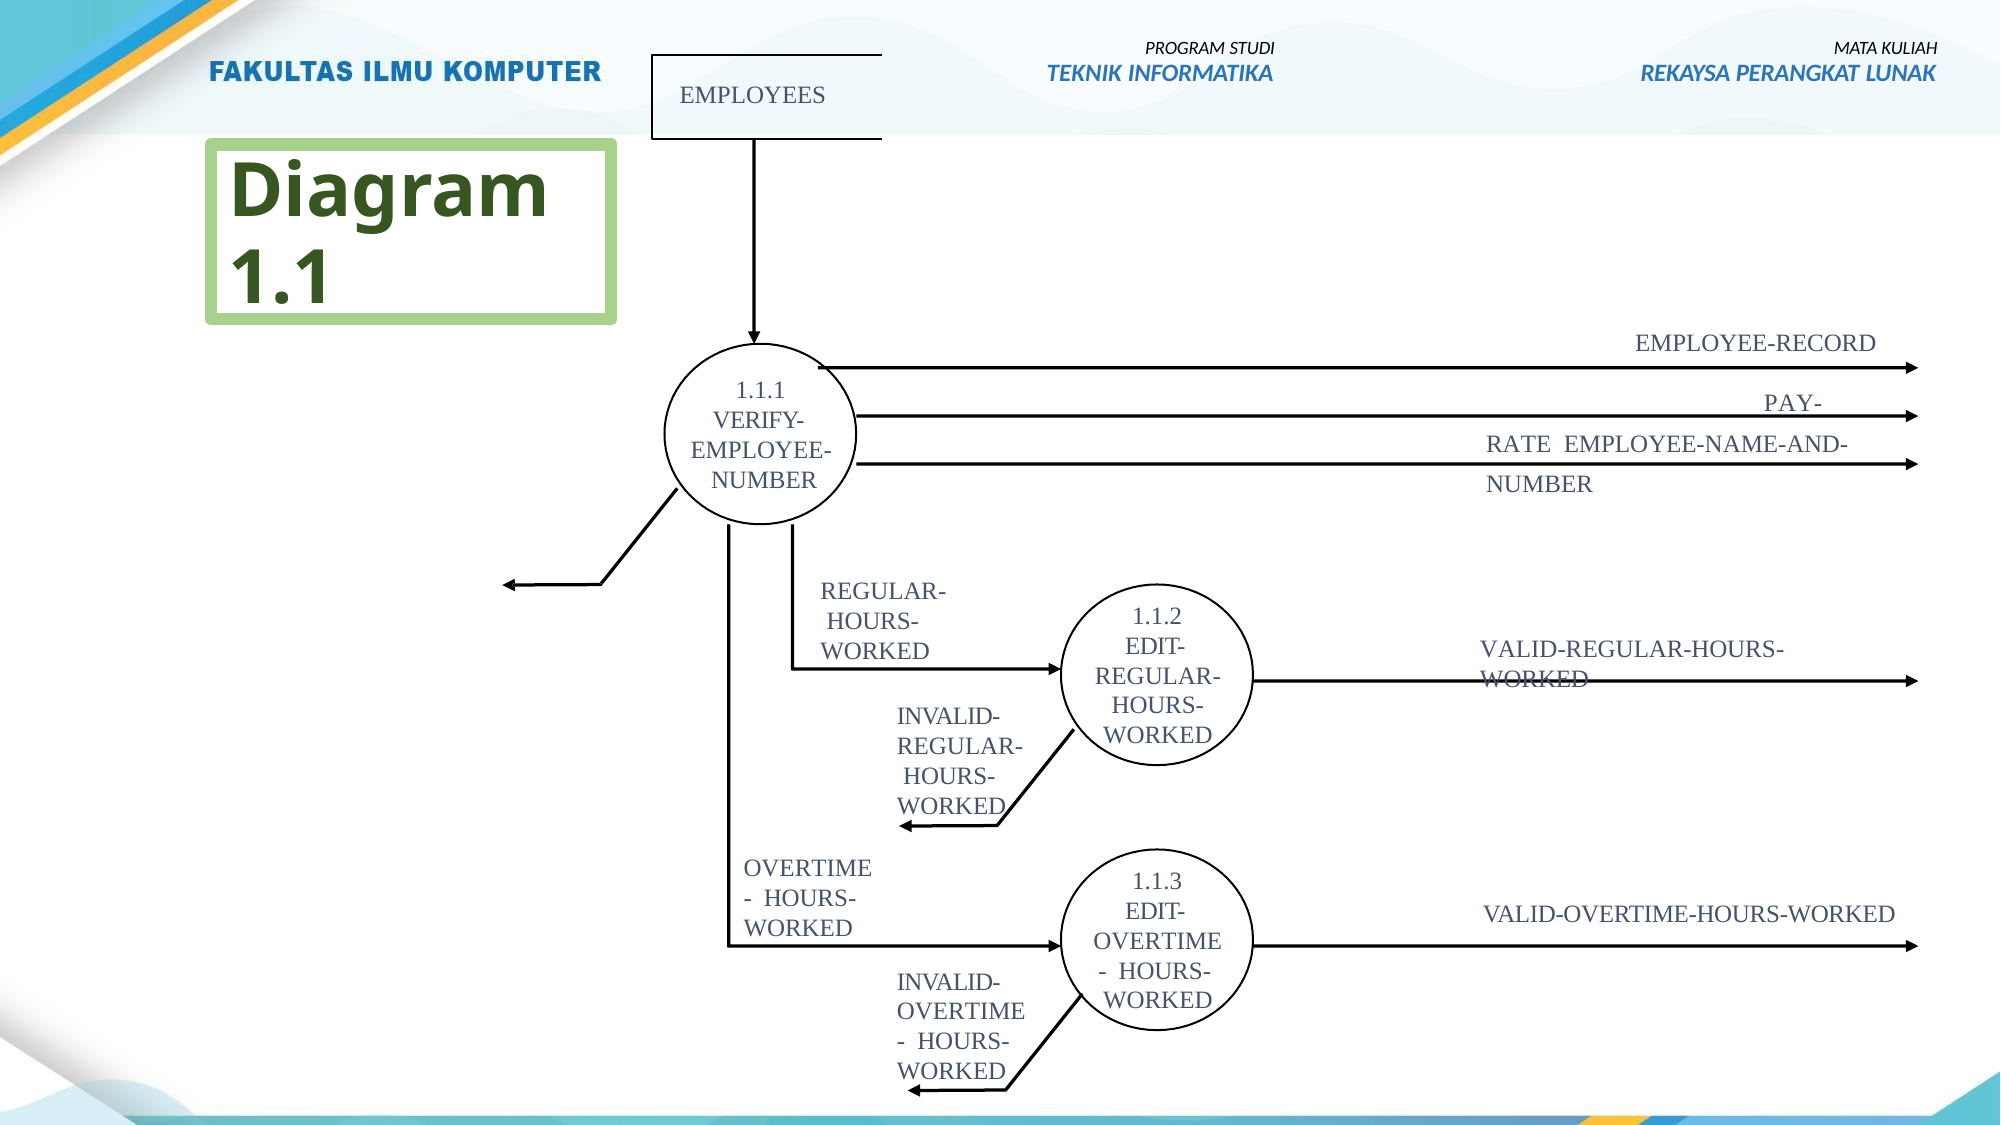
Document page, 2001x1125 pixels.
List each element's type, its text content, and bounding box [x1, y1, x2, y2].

text_box [1253, 679, 1477, 683]
text_box [1102, 1014, 1212, 1031]
text_box Diagram 1.1 [211, 144, 612, 319]
text_box [907, 1085, 1012, 1097]
text_box MATA KULIAH REKAYSA PERANGKAT LUNAK [1638, 35, 1945, 87]
text_box PAY-RATE EMPLOYEE-NAME-AND-NUMBER [1483, 373, 1880, 498]
text_box 1.1.1 VERIFY- EMPLOYEE- NUMBER [687, 371, 834, 494]
text_box [747, 138, 761, 344]
text_box [856, 414, 1483, 418]
text_box [1880, 409, 1919, 423]
text_box REGULAR- HOURS- WORKED [818, 572, 949, 665]
text_box VALID-REGULAR-HOURS-WORKED [1477, 630, 1893, 693]
text_box [817, 361, 1919, 375]
text_box [1102, 749, 1212, 766]
text_box 1.1.2 EDIT- REGULAR- HOURS- WORKED [1092, 597, 1223, 749]
text_box [856, 462, 1483, 466]
text_box [1880, 457, 1919, 471]
text_box INVALID- REGULAR- HOURS- WORKED [894, 697, 1025, 820]
text_box [1108, 849, 1206, 862]
text_box [1253, 939, 1919, 953]
text_box [727, 524, 1062, 953]
text_box OVERTIME- HOURS- WORKED [741, 849, 881, 942]
text_box PROGRAM STUDI TEKNIK INFORMATIKA [1044, 35, 1279, 87]
text_box [1060, 877, 1087, 1002]
text_box EMPLOYEES [677, 76, 829, 108]
text_box [1108, 584, 1206, 597]
text_box EMPLOYEE-RECORD [1633, 324, 1881, 357]
text_box [1223, 609, 1253, 741]
text_box [651, 54, 882, 139]
text_box [834, 376, 857, 492]
text_box 1.1.3 EDIT- OVERTIME- HOURS- WORKED [1087, 862, 1227, 1014]
text_box INVALID- OVERTIME- HOURS- WORKED [894, 962, 1035, 1085]
text_box VALID-OVERTIME-HOURS-WORKED [1480, 895, 1906, 928]
text_box [688, 494, 832, 525]
text_box [691, 343, 829, 371]
text_box [1893, 674, 1919, 688]
text_box [664, 375, 687, 493]
text_box [502, 487, 679, 592]
text_box [1227, 878, 1253, 1002]
text_box [1060, 608, 1092, 742]
text_box [1035, 992, 1084, 1056]
text_box [1025, 728, 1076, 794]
picture [0, 0, 2000, 1125]
